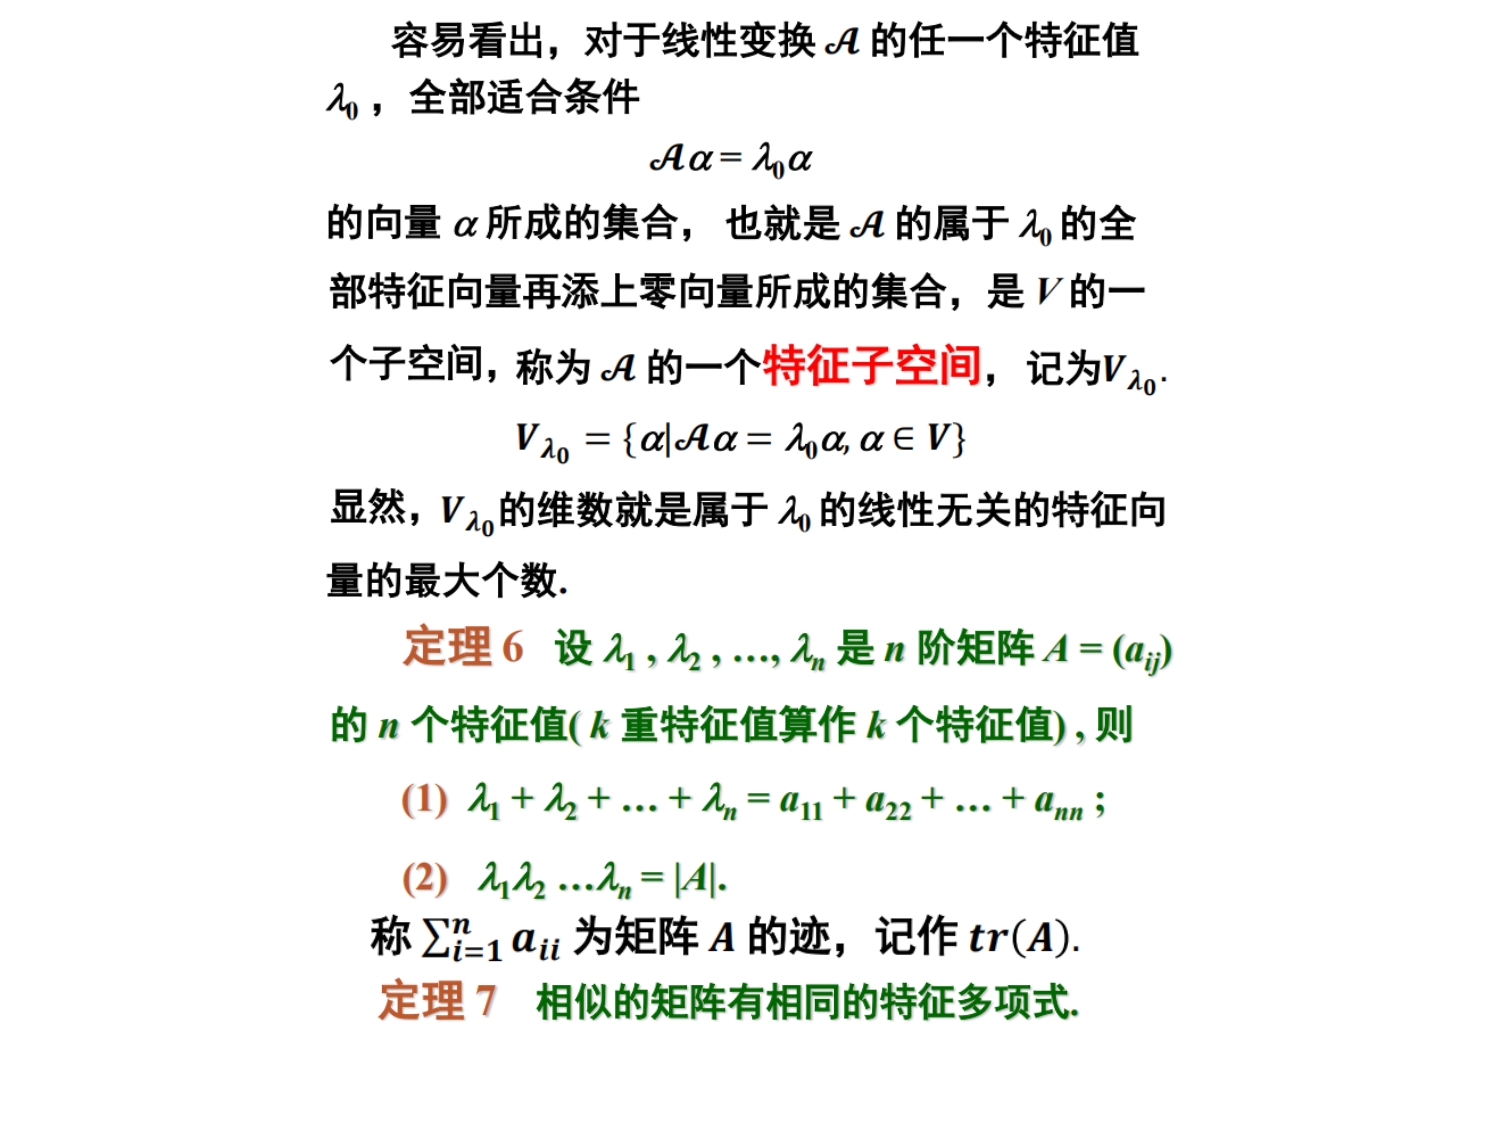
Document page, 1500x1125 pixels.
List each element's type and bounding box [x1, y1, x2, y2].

picture [323, 16, 1178, 600]
picture [319, 617, 1178, 1029]
